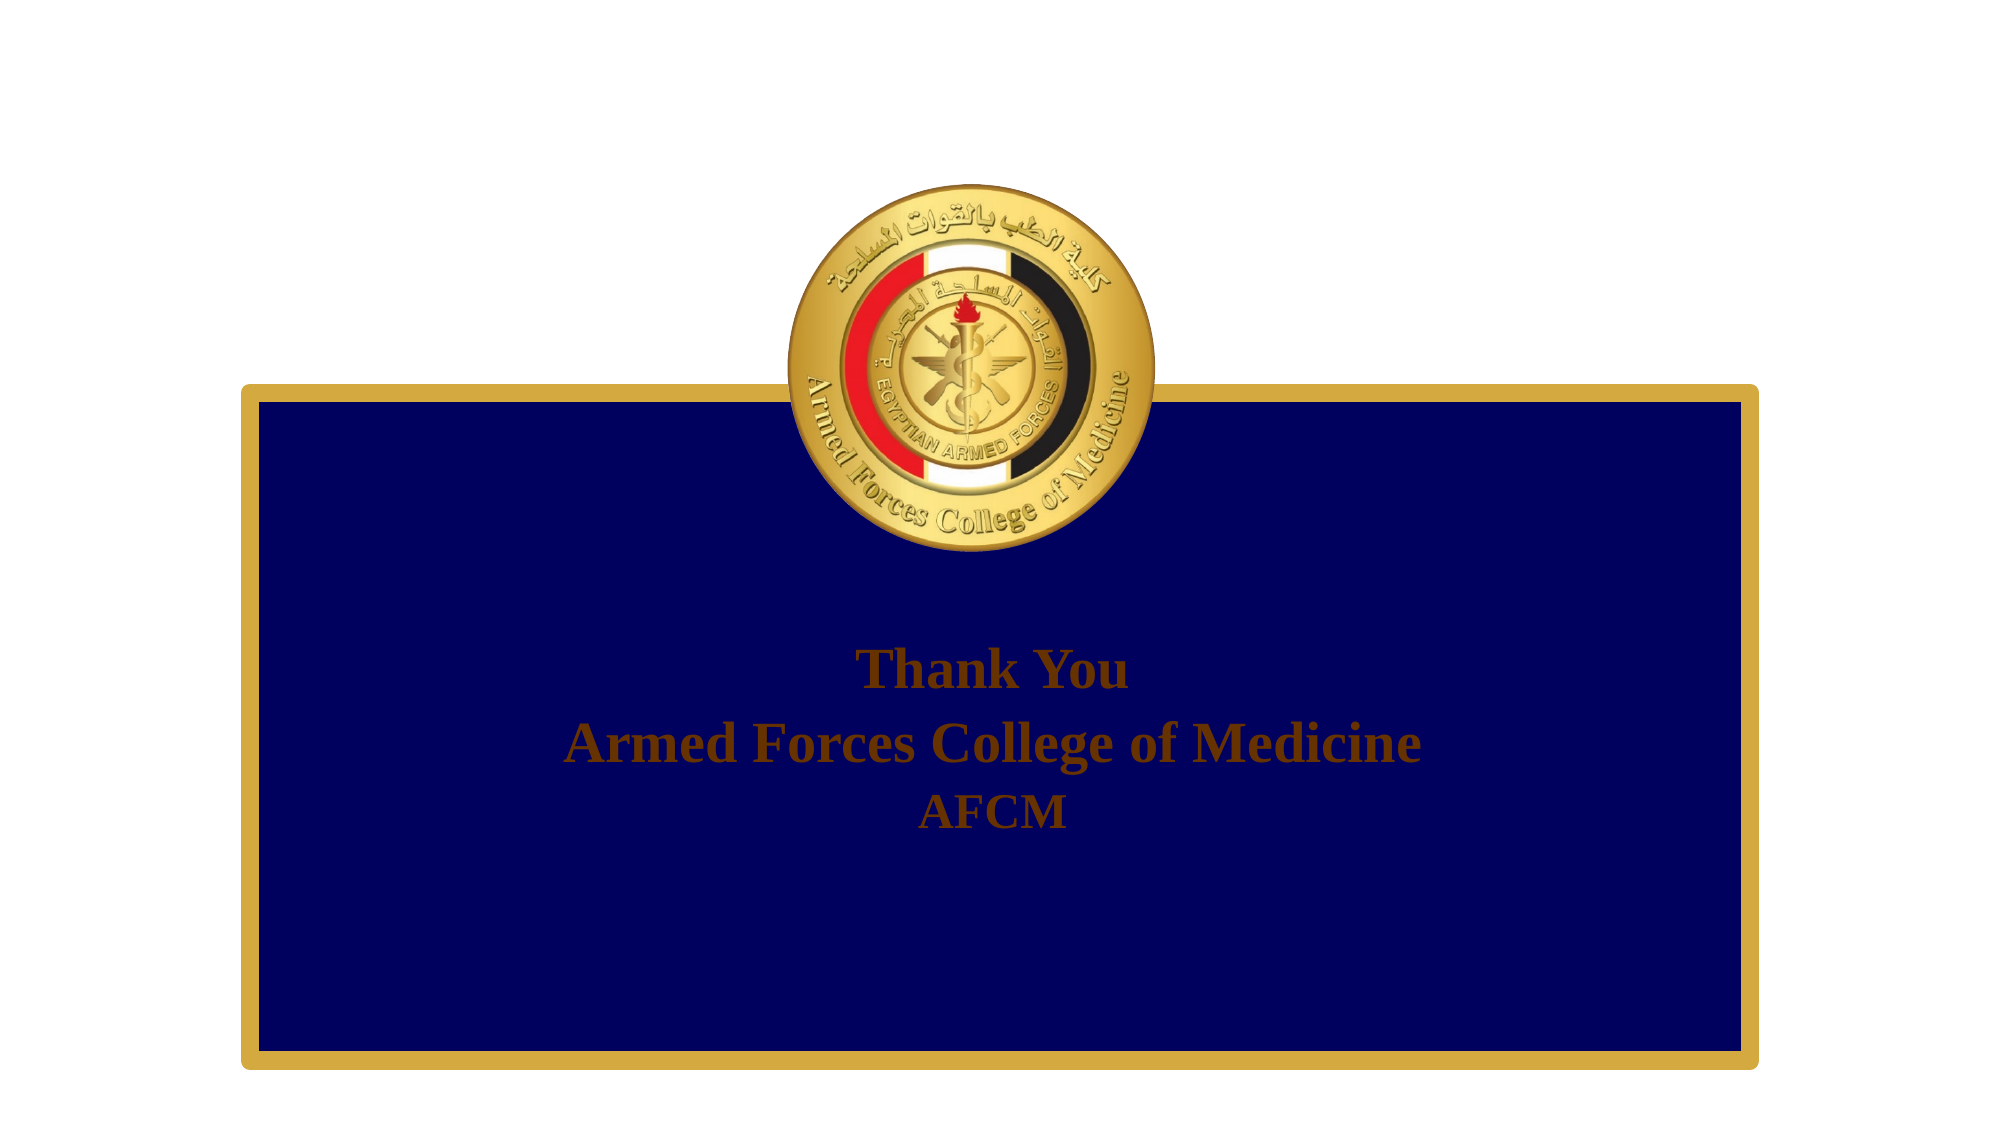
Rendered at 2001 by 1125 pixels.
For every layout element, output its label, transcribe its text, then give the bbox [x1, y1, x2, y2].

subtitle Thank You Armed Forces College of Medicine AFCM [249, 392, 1750, 1061]
picture [787, 183, 1156, 552]
